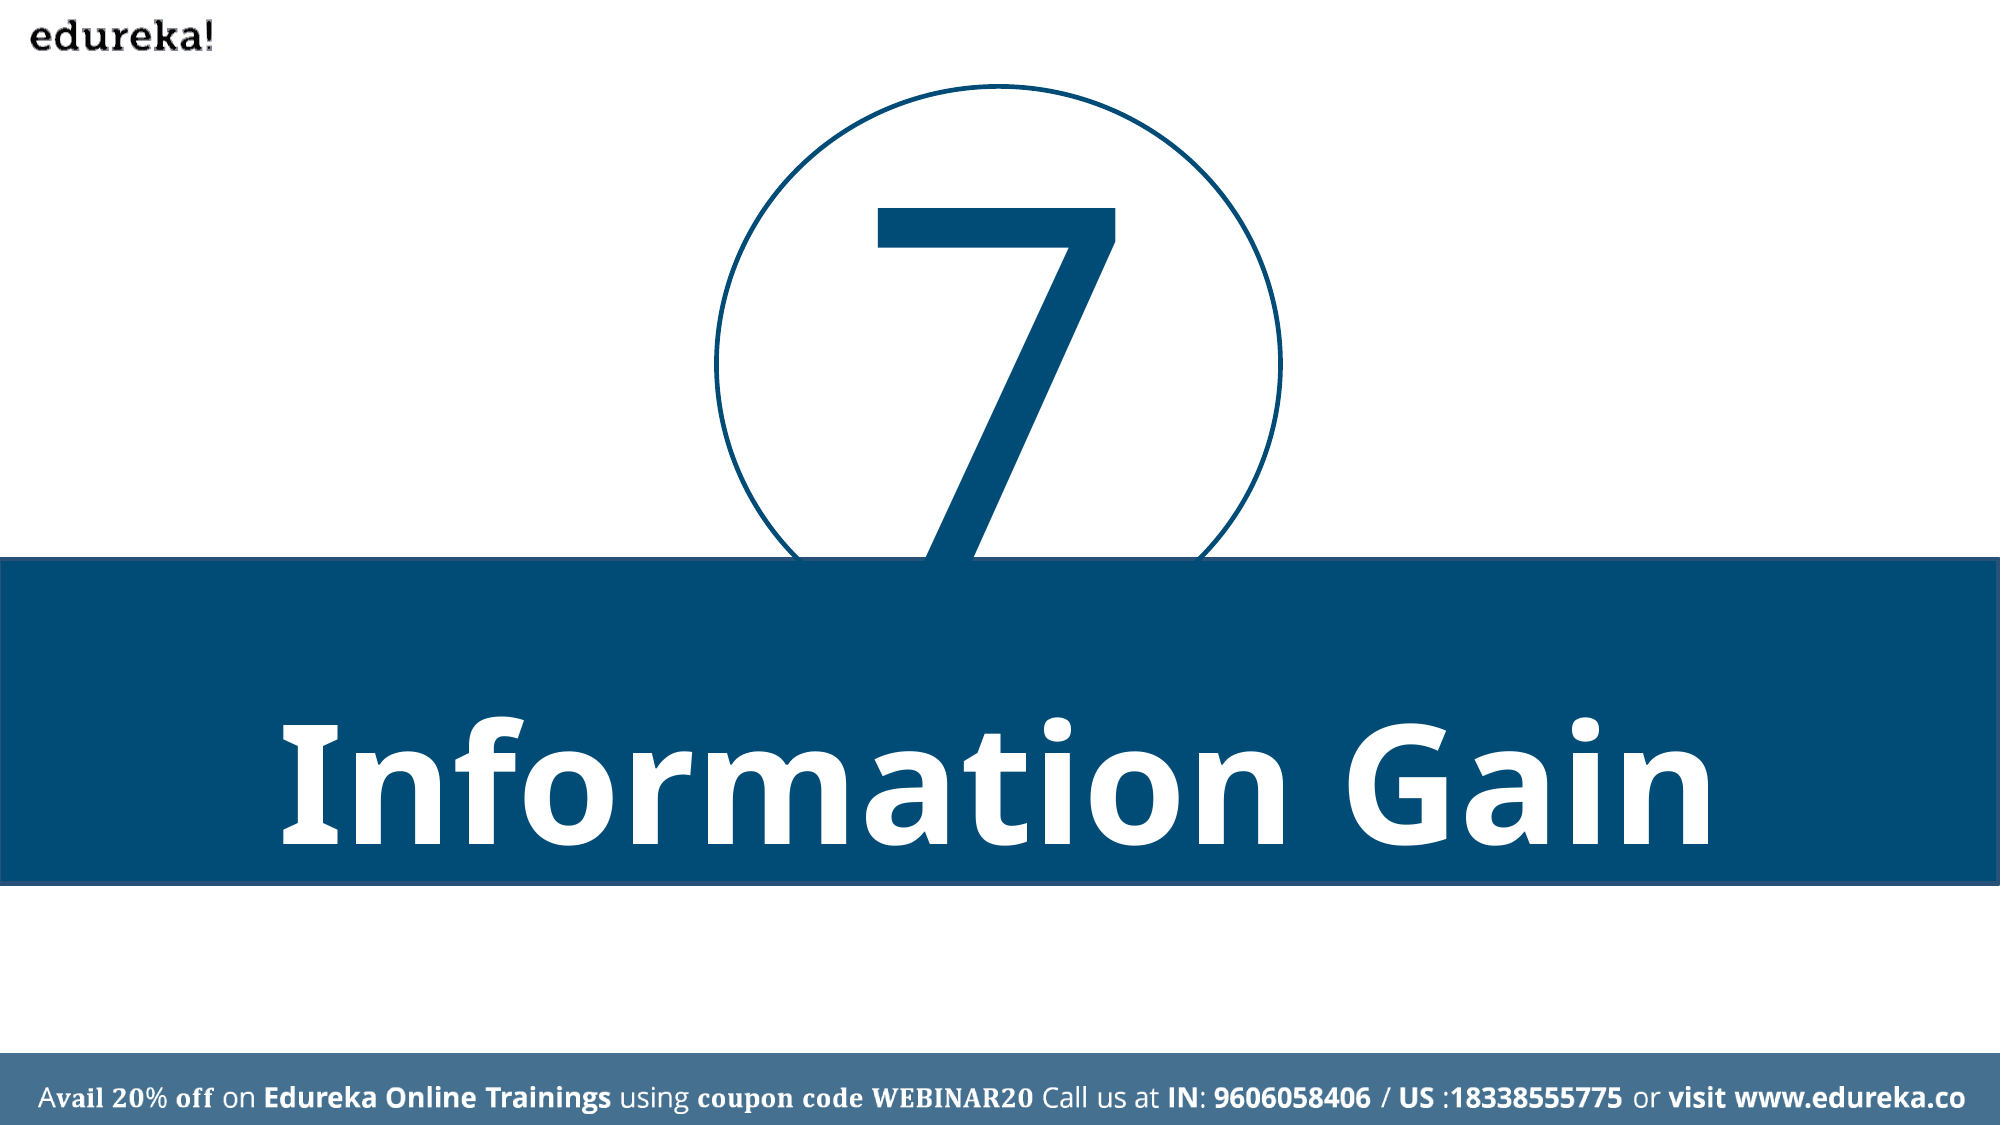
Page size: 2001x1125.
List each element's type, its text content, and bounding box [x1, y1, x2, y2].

text_box Information Gain [263, 670, 1737, 886]
picture [29, 13, 215, 61]
text_box [0, 559, 1999, 884]
picture [0, 1053, 2000, 1125]
text_box 7 [716, 86, 1281, 642]
